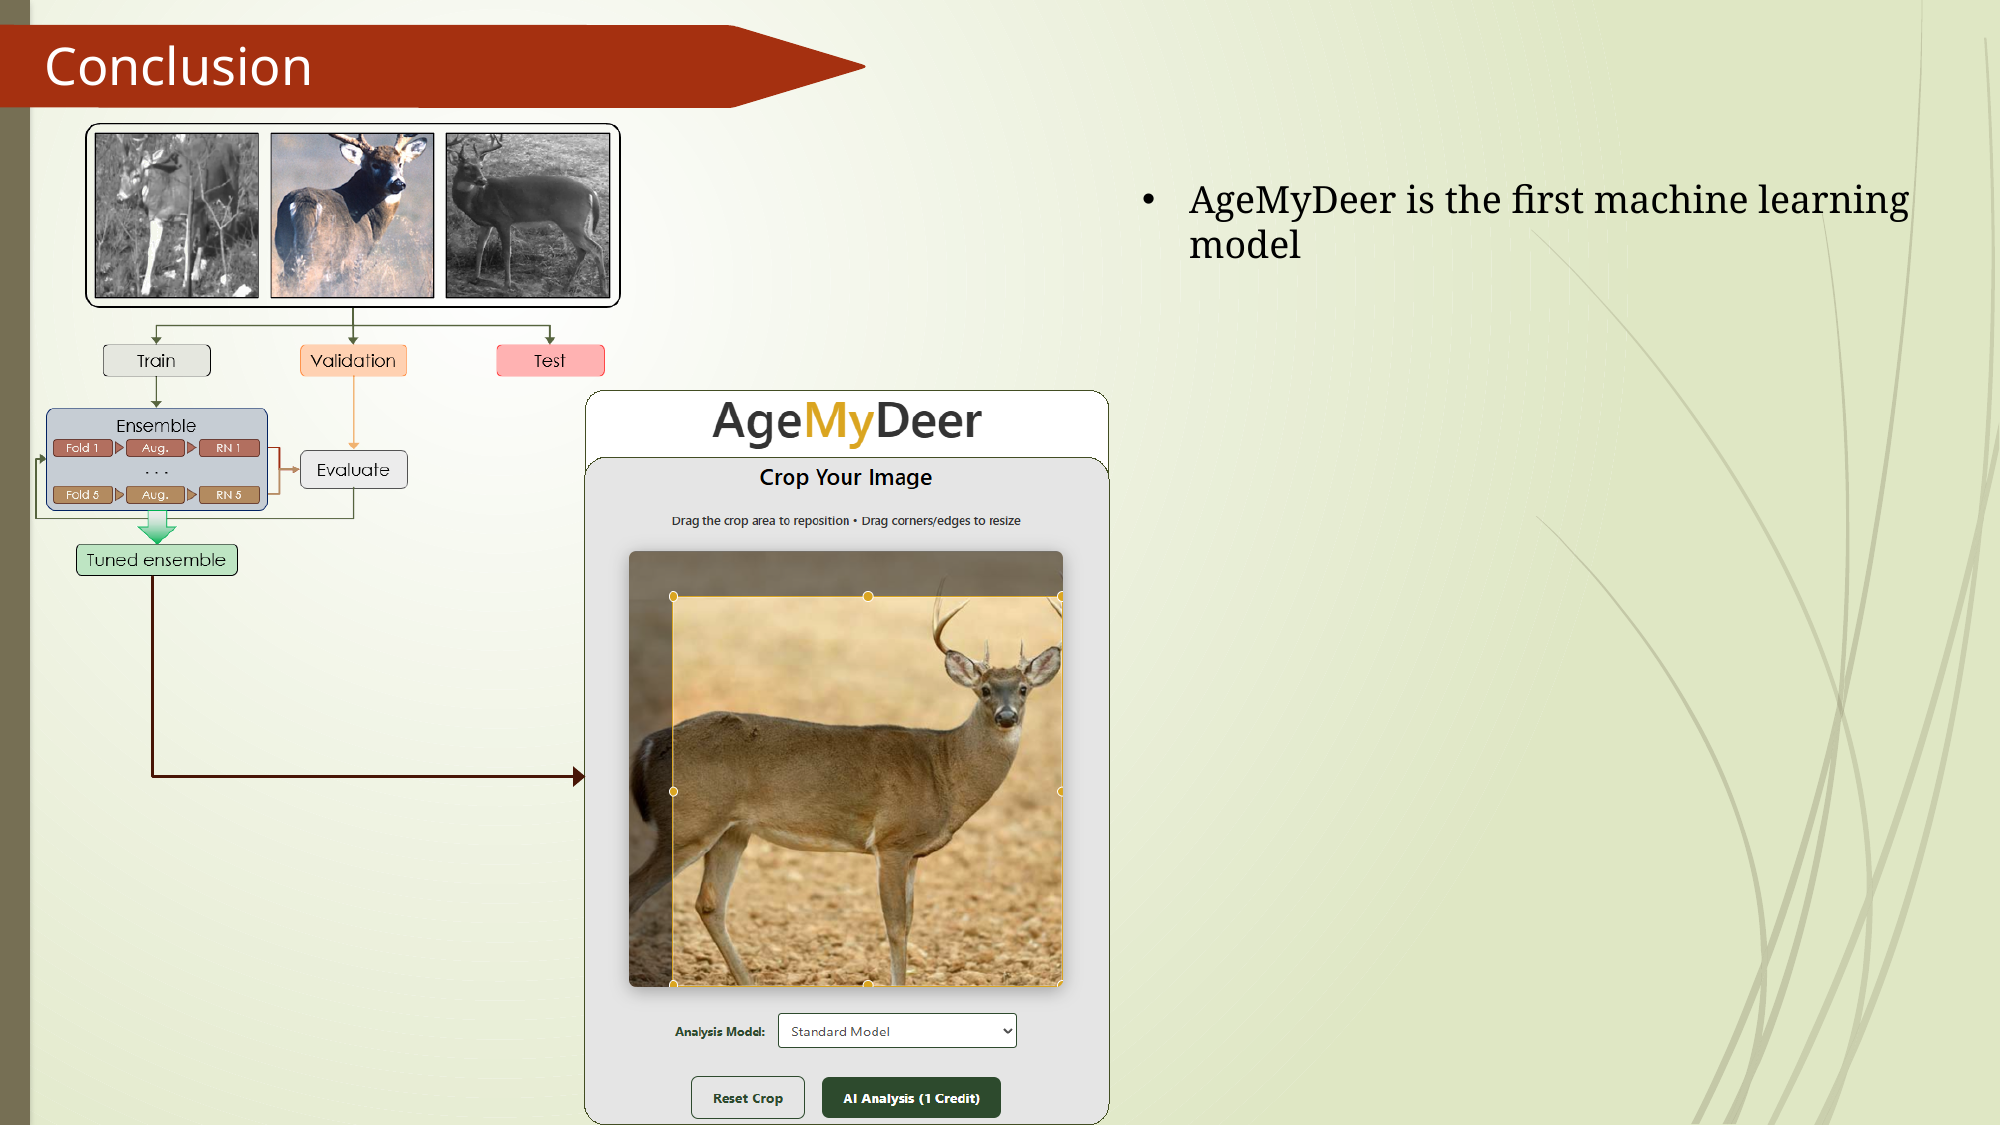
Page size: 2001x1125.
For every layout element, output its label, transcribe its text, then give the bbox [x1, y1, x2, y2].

text_box Conclusion [29, 26, 865, 104]
picture [33, 118, 626, 577]
text_box [151, 585, 579, 787]
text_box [584, 390, 1110, 1125]
text_box AgeMyDeer is the first machine learning model [1127, 168, 1998, 830]
